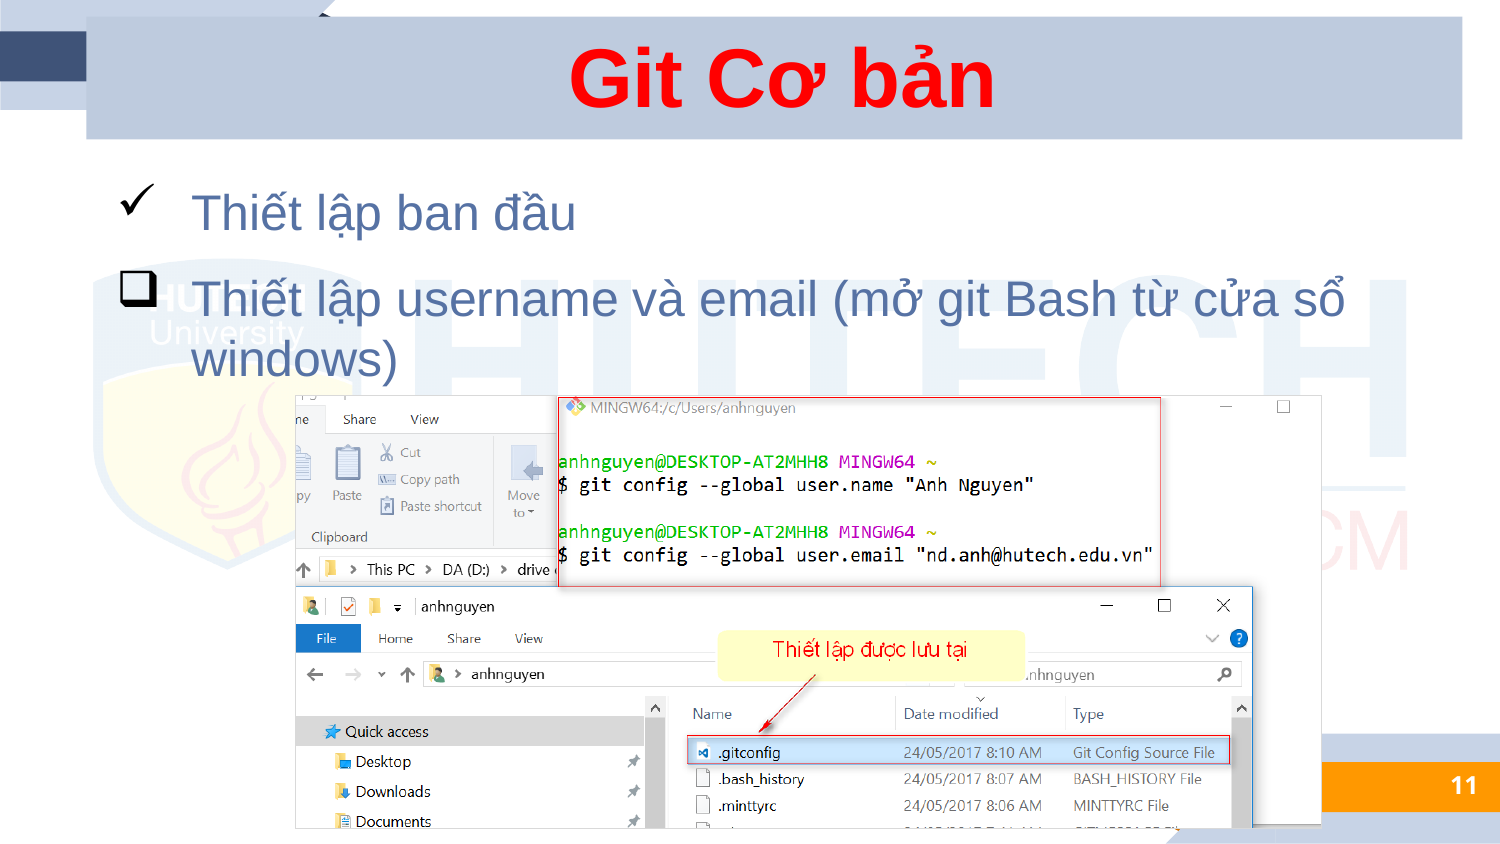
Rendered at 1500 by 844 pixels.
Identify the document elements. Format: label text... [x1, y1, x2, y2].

picture [0, 181, 1500, 830]
slide_number 11 [1327, 760, 1494, 813]
text_box Git Cơ bản [86, 16, 1463, 140]
text_box Thiết lập ban đầu Thiết lập username và email (mở git Bash từ cửa sổ windows) [101, 173, 1478, 394]
